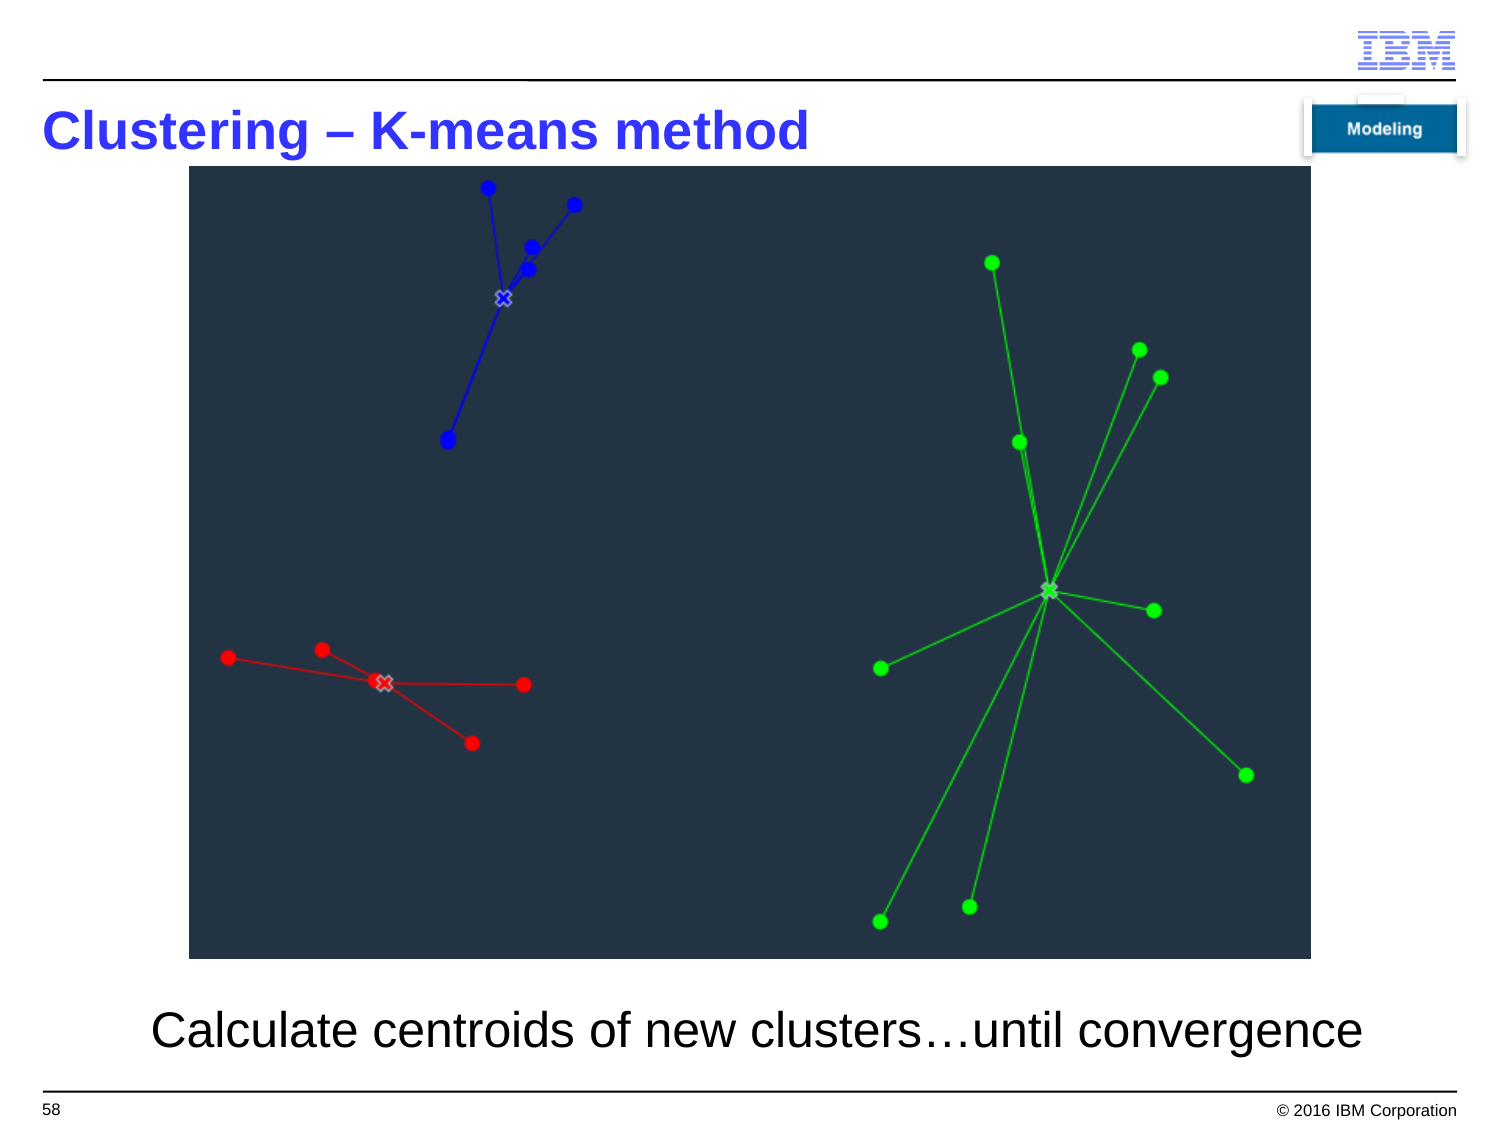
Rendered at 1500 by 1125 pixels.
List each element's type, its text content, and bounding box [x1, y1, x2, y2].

picture [188, 166, 1312, 959]
text_box Calculate centroids of new clusters…until convergence [135, 989, 1380, 1065]
title Clustering – K-means method [27, 88, 1472, 187]
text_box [1304, 95, 1466, 157]
picture [1358, 31, 1455, 70]
